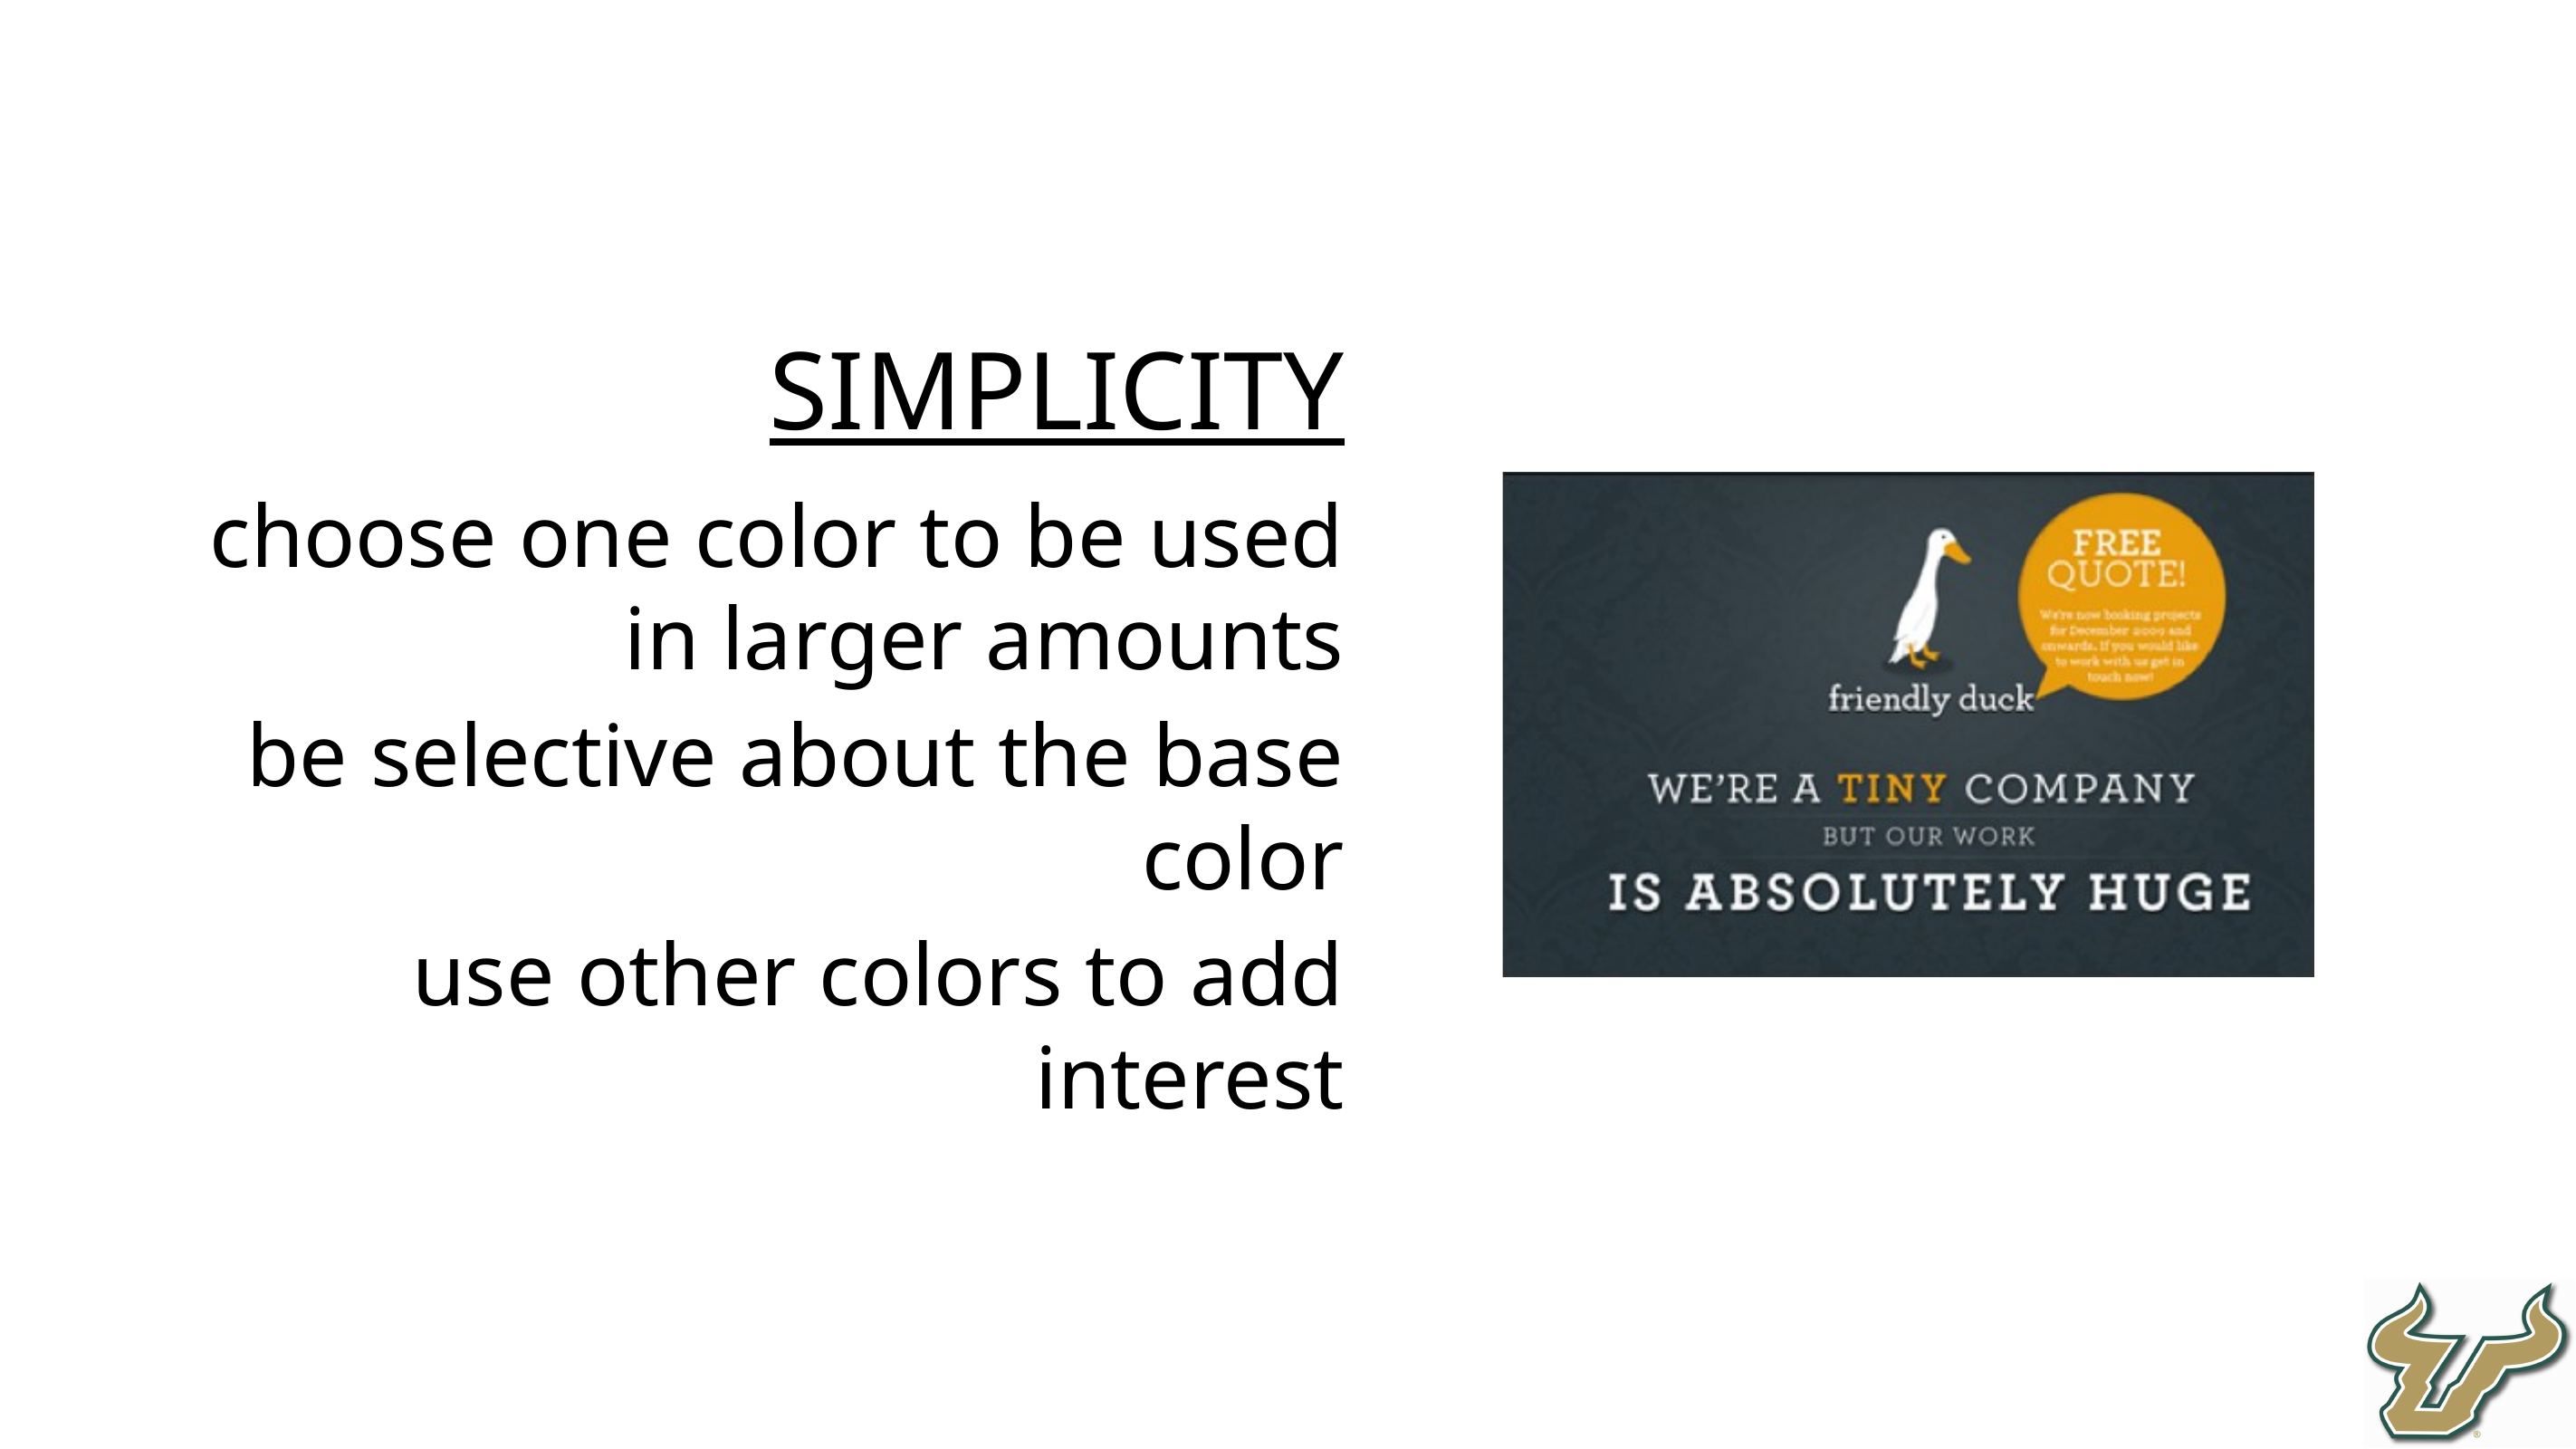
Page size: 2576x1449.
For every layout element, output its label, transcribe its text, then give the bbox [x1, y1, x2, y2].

list SIMPLICITY choose one color to be used in larger amounts be selective about the base color use other colors to add interest [0, 175, 1358, 1274]
picture [2363, 1278, 2576, 1448]
text_box [1502, 472, 2314, 977]
